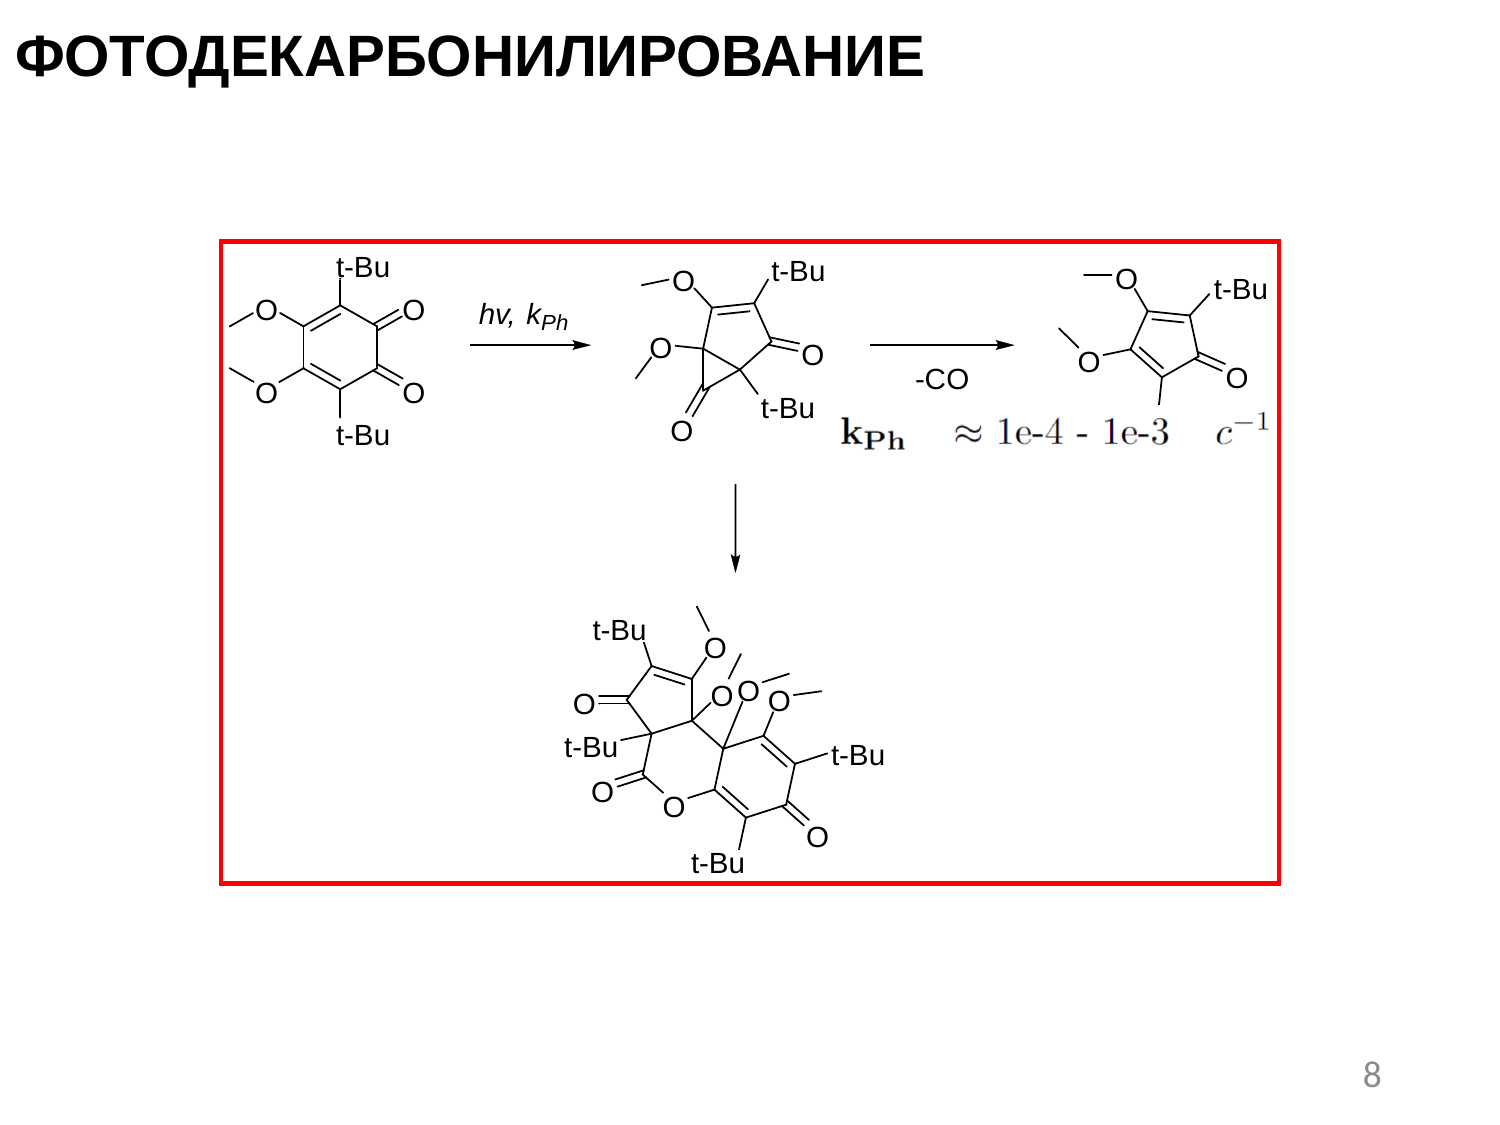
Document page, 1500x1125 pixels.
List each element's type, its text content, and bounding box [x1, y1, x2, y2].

slide_number 8 [1059, 1042, 1397, 1103]
title Фотодекарбонилирование [0, 0, 1500, 115]
picture [836, 405, 1277, 455]
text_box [223, 243, 1277, 882]
